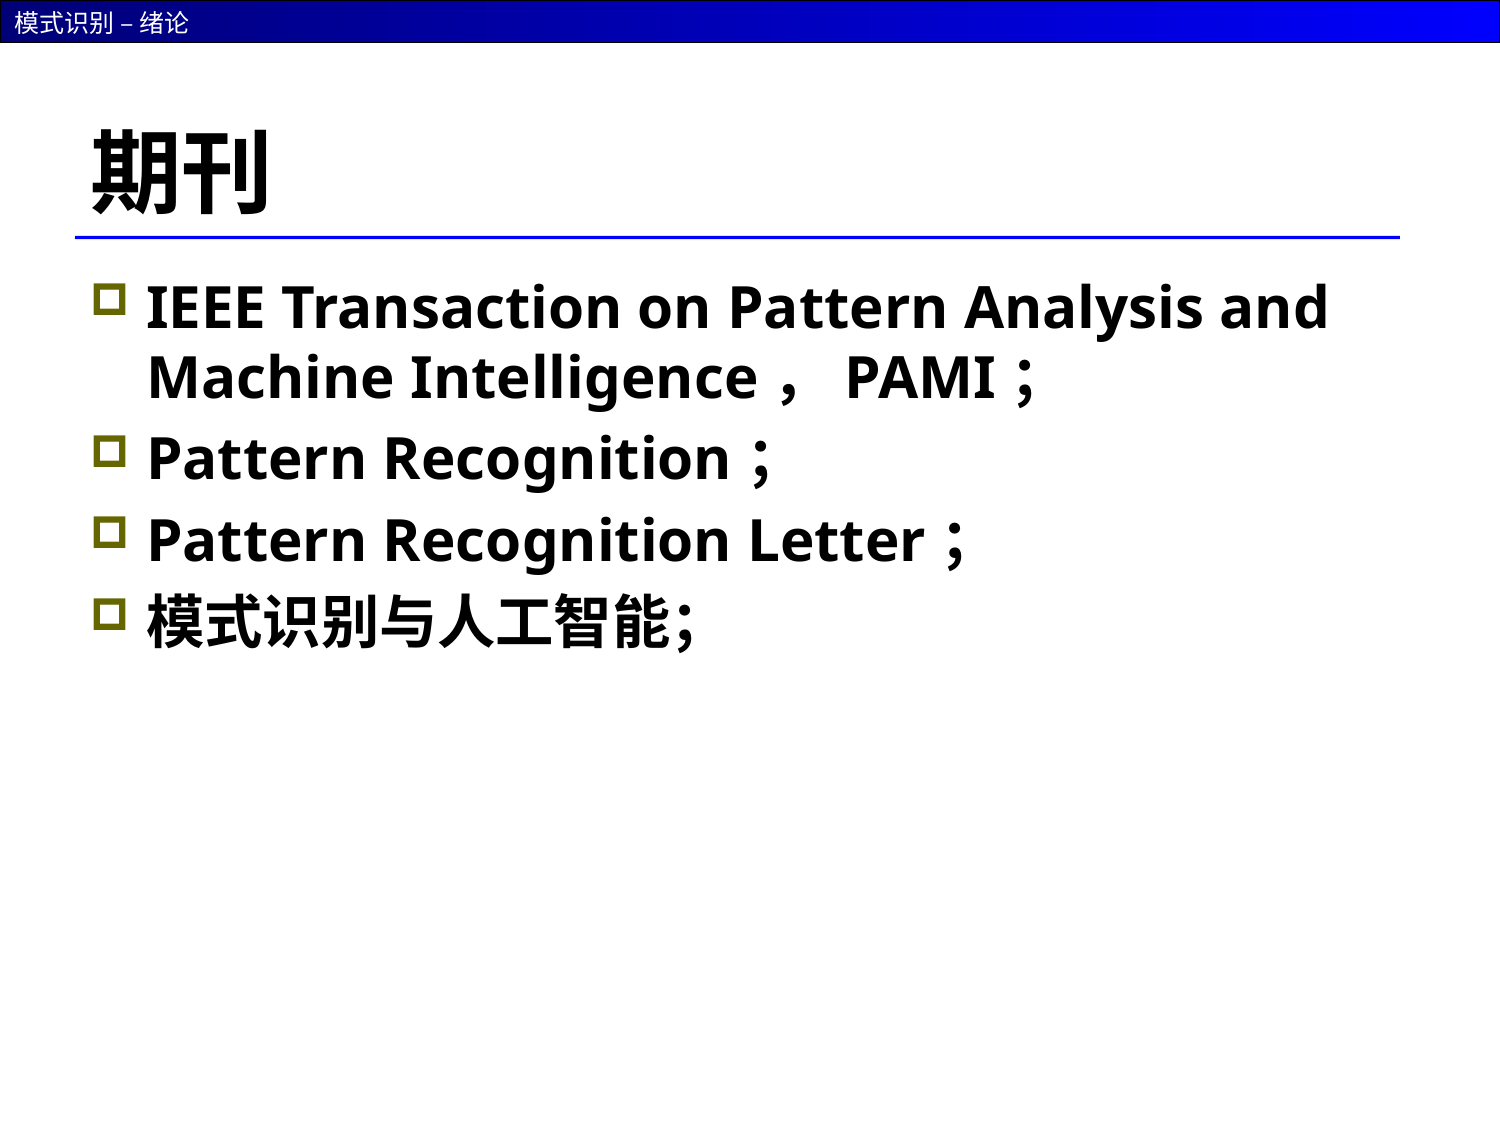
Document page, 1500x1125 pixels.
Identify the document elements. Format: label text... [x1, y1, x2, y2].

list IEEE Transaction on Pattern Analysis and Machine Intelligence，PAMI； Pattern Recognition； Pattern Recognition Letter； 模式识别与人工智能； [75, 262, 1425, 1094]
title 期刊 [75, 78, 1425, 233]
